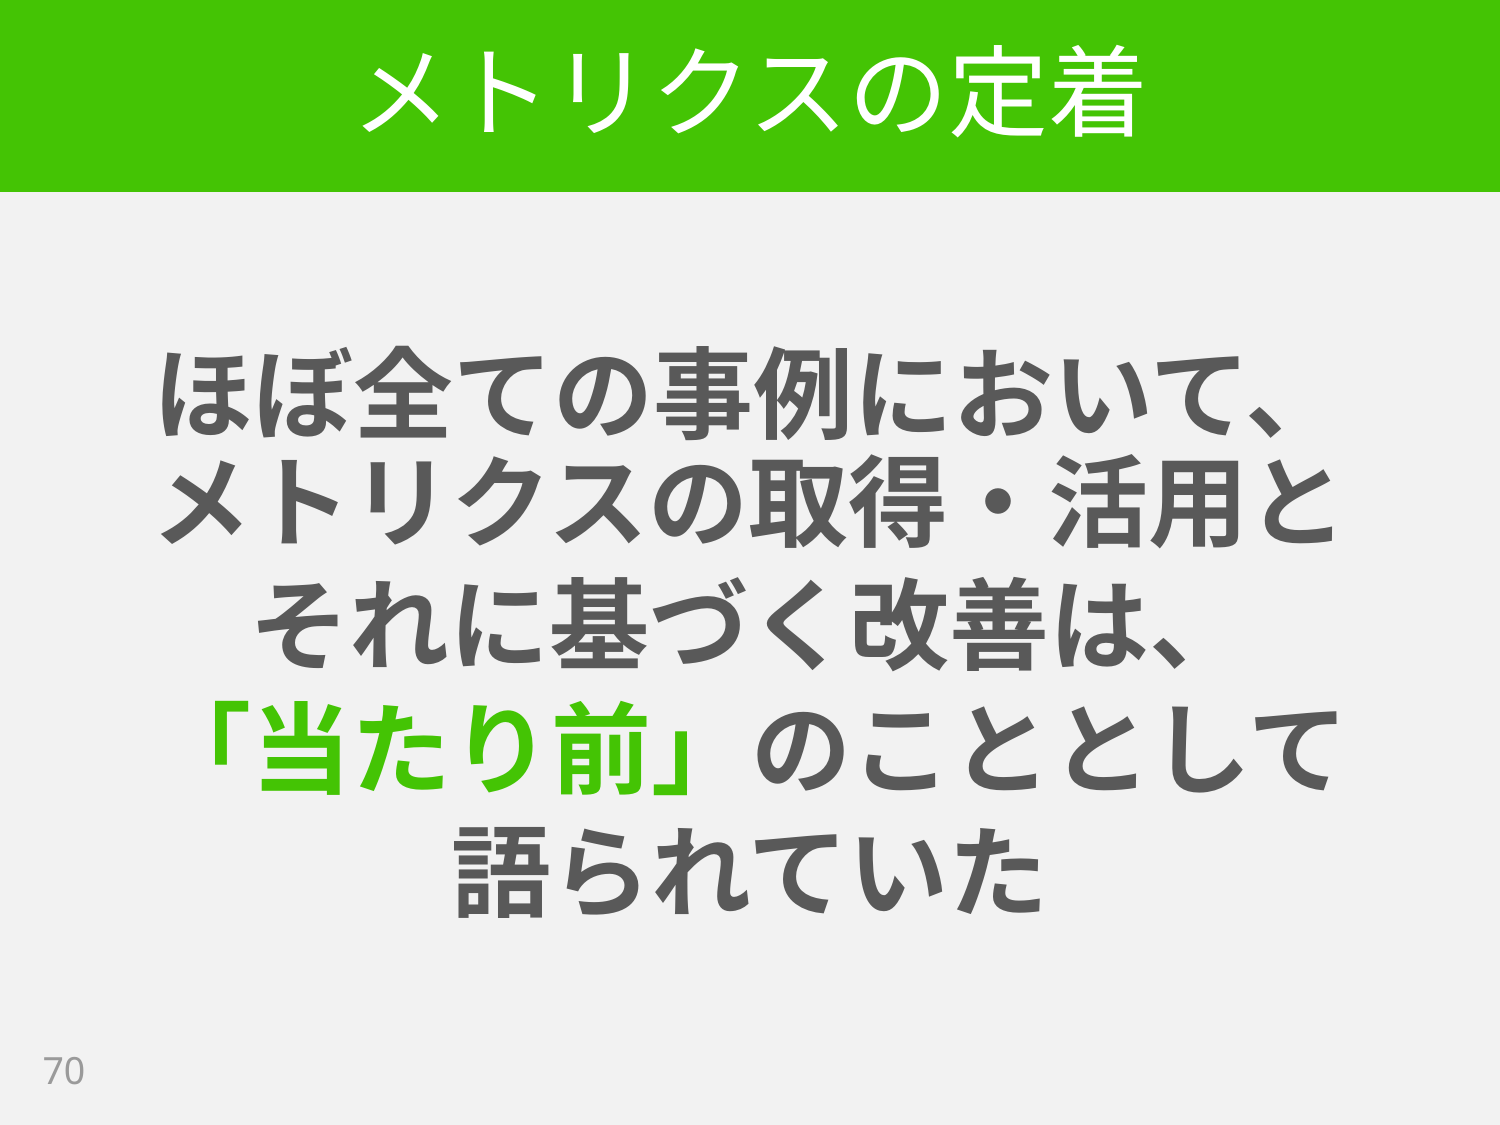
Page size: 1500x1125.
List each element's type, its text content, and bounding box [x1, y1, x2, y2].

list ほぼ全ての事例において、メトリクスの取得・活用と それに基づく改善は、 「当たり前」のこととして 語られていた [103, 277, 1397, 1000]
title メトリクスの定着 [0, 53, 1500, 140]
slide_number 70 [27, 1042, 146, 1102]
